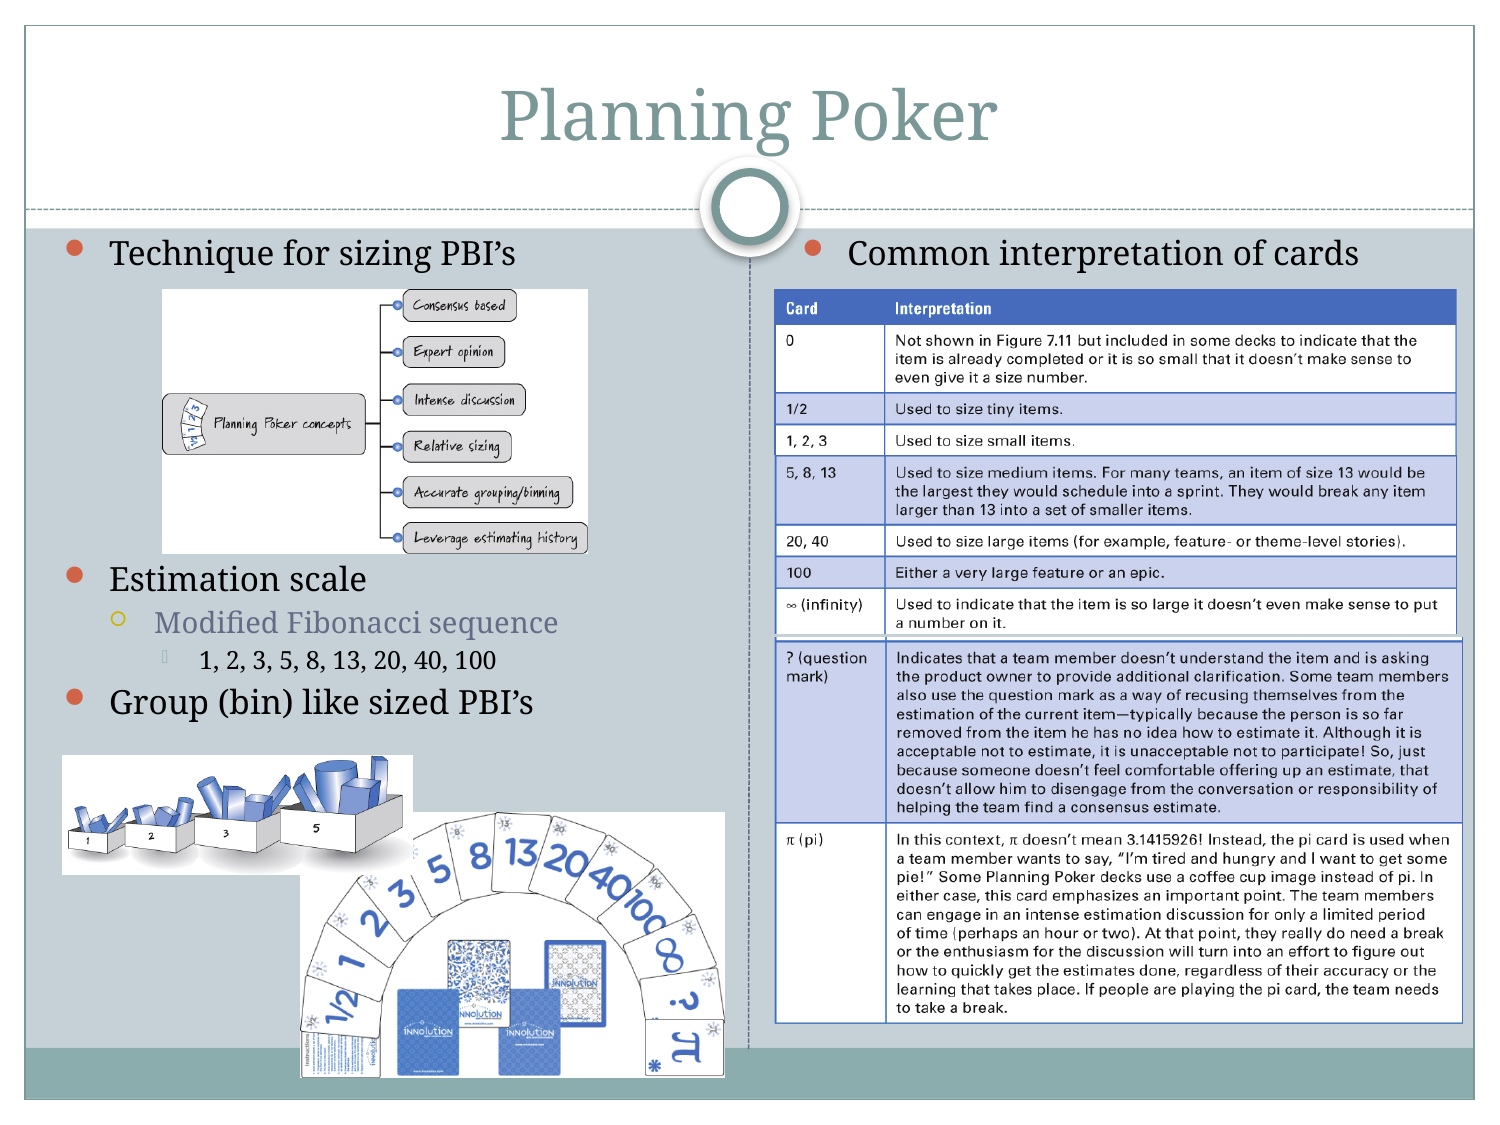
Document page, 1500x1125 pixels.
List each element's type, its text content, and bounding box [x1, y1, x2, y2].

list Technique for sizing PBI’s Estimation scale Modified Fibonacci sequence 1, 2, 3, 5, 8, 13, 20, 40, 100 Group (bin) like sized PBI’s [49, 224, 712, 993]
picture [162, 288, 588, 554]
picture [62, 755, 726, 1078]
title Planning Poker [49, 37, 1450, 162]
picture [774, 637, 1463, 1025]
picture [774, 288, 1457, 634]
list Common interpretation of cards [787, 224, 1450, 286]
